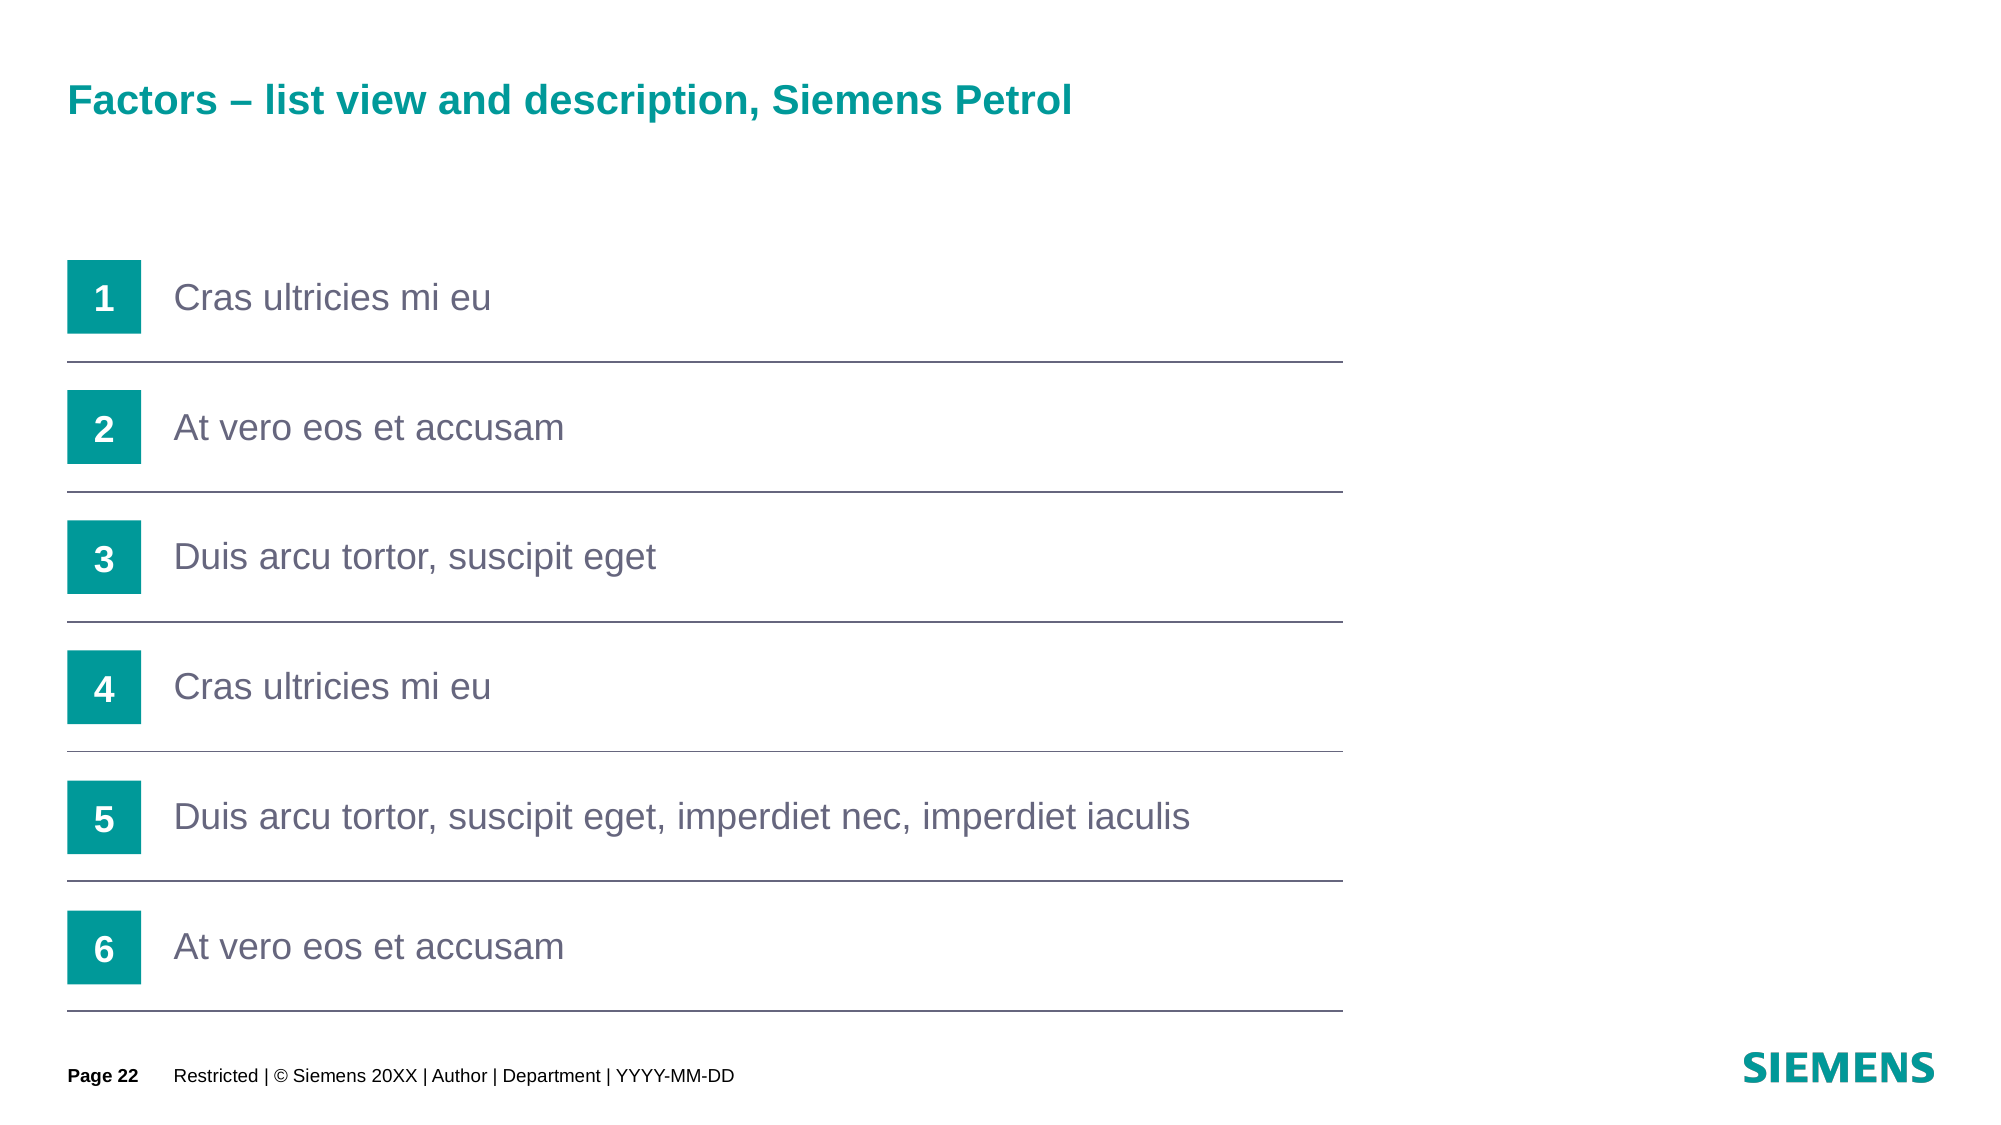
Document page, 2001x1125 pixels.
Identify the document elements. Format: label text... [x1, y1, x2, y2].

table_header [67, 232, 174, 361]
table_cell [67, 493, 174, 621]
table_header Cras ultricies mi eu [174, 232, 1343, 361]
picture [1744, 1052, 1934, 1083]
table_cell Cras ultricies mi eu [174, 623, 1343, 751]
table_cell At vero eos et accusam [174, 882, 1343, 1010]
text_box 2 [67, 390, 142, 464]
text_box 5 [67, 780, 142, 855]
text_box 1 [67, 260, 142, 334]
table_cell [67, 623, 174, 751]
table_cell [67, 363, 174, 491]
table_cell [67, 752, 174, 880]
text_box 6 [67, 910, 142, 985]
table_cell Duis arcu tortor, suscipit eget, imperdiet nec, imperdiet iaculis [174, 752, 1343, 880]
footer Restricted | © Siemens 20XX | Author | Department | YYYY-MM-DD [174, 1035, 1686, 1125]
title Factors – list view and description, Siemens Petrol [67, 78, 1686, 173]
table_cell Duis arcu tortor, suscipit eget [174, 493, 1343, 621]
table_cell At vero eos et accusam [174, 363, 1343, 491]
text_box 4 [67, 650, 142, 725]
text_box 3 [67, 520, 142, 594]
table_cell [67, 882, 174, 1010]
slide_number Page 22 [67, 1035, 174, 1125]
